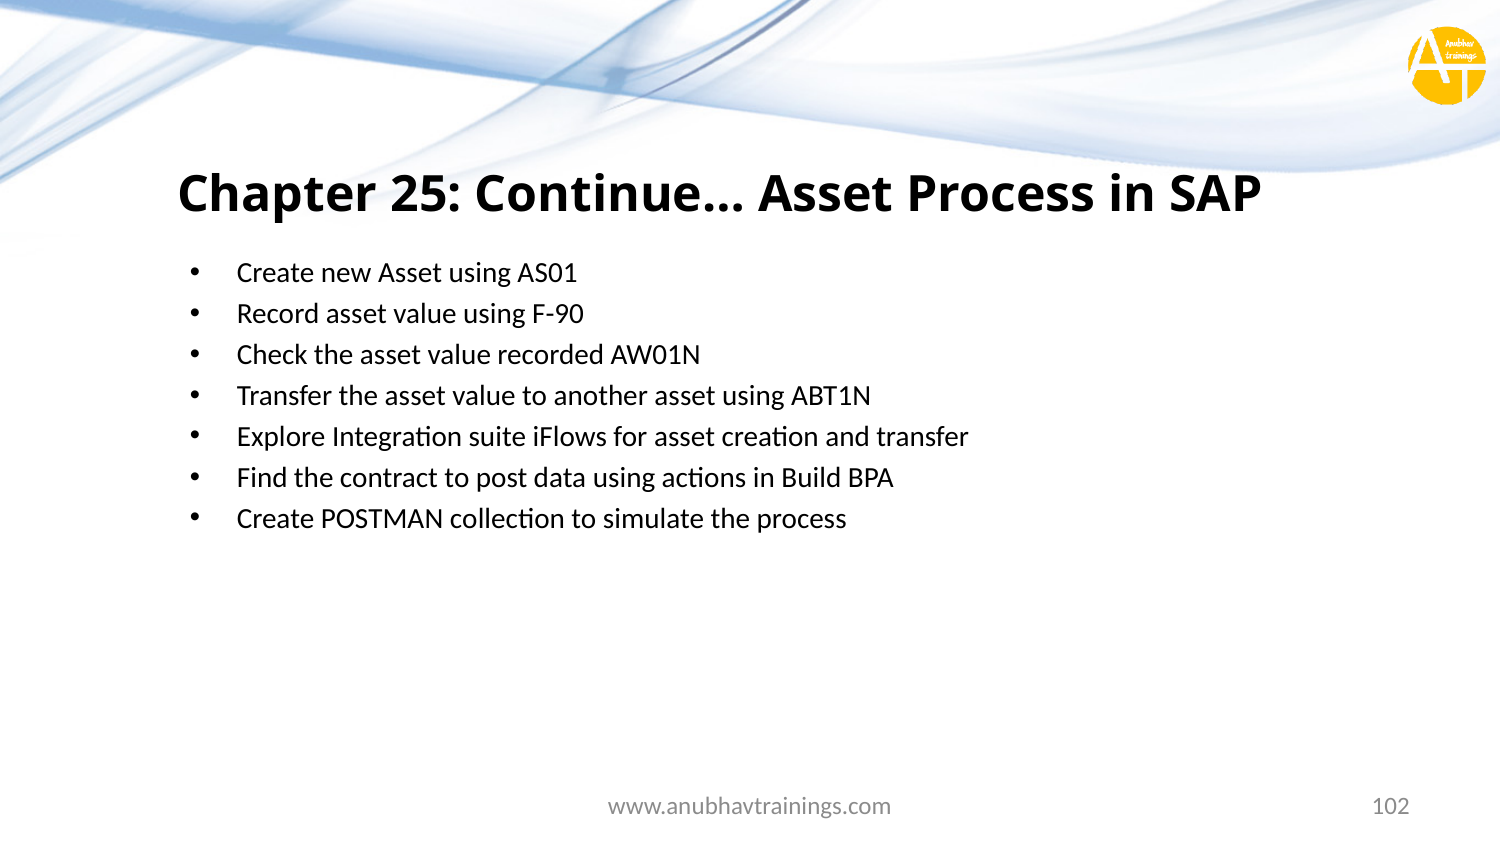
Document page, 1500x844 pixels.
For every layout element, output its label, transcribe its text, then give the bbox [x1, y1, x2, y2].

list Create new Asset using AS01 Record asset value using F-90 Check the asset value recorded AW01N Transfer the asset value to another asset using ABT1N Explore Integration suite iFlows for asset creation and transfer Find the contract to post data using actions in Build BPA Create POSTMAN collection to simulate the process [174, 246, 1463, 772]
picture [0, 0, 1500, 844]
title Chapter 25: Continue… Asset Process in SAP [162, 159, 1475, 230]
footer www.anubhavtrainings.com [512, 782, 988, 827]
slide_number 102 [1074, 782, 1425, 827]
